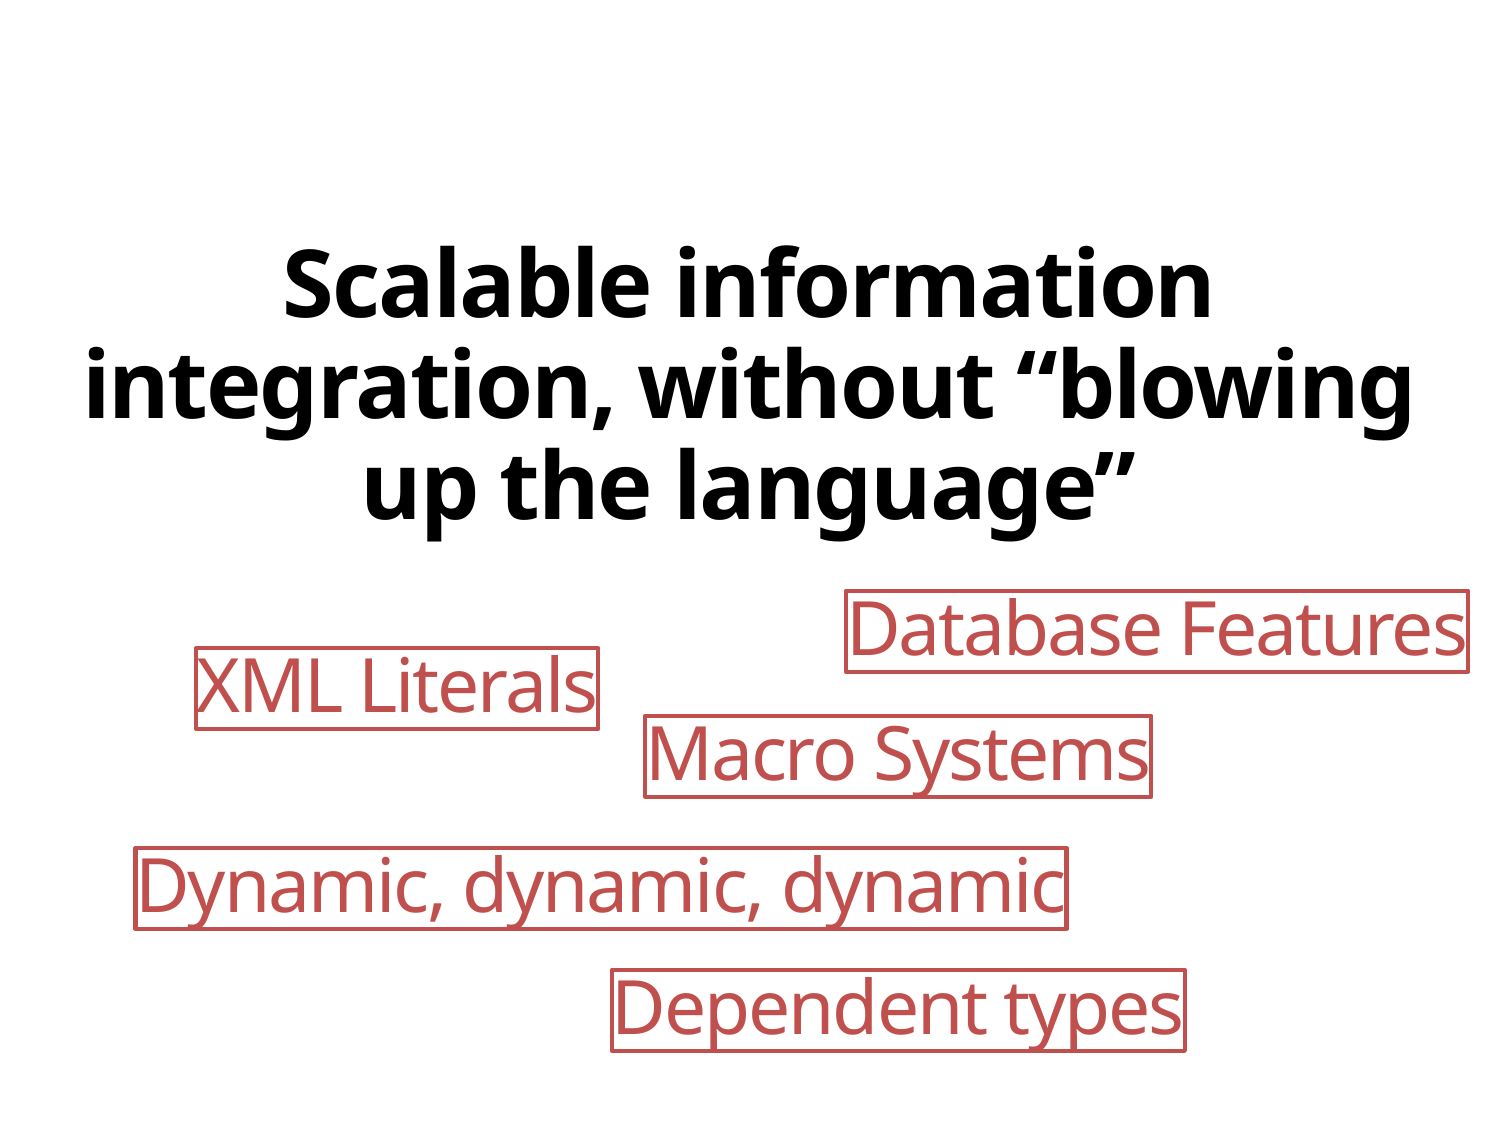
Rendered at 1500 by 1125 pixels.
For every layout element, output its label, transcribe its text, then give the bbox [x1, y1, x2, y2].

title Scalable information integration, without “blowing up the language” [61, 236, 1436, 441]
text_box Dynamic, dynamic, dynamic [133, 846, 1069, 931]
text_box Database Features [844, 589, 1470, 674]
text_box Dependent types [610, 968, 1187, 1053]
text_box Macro Systems [643, 714, 1153, 799]
text_box XML Literals [194, 646, 600, 731]
